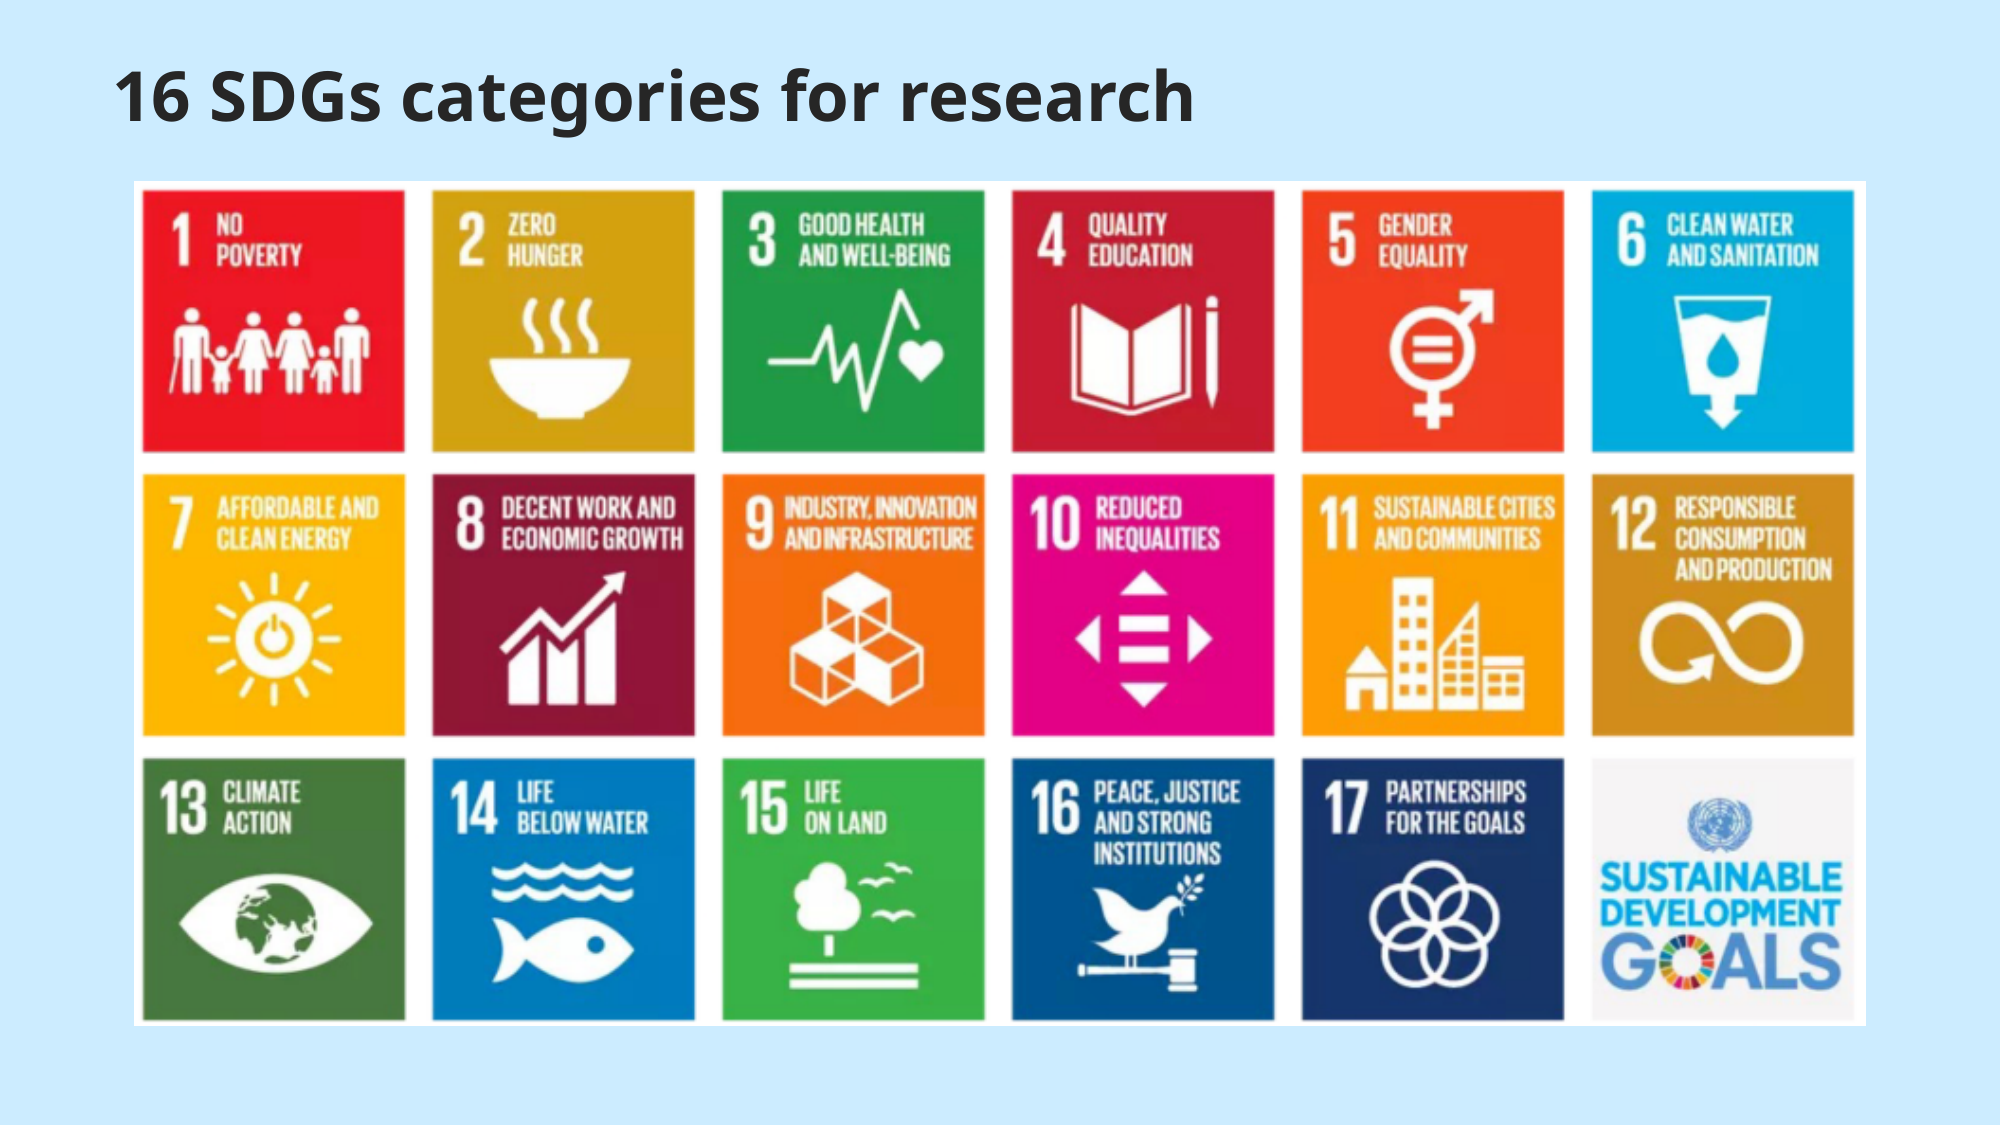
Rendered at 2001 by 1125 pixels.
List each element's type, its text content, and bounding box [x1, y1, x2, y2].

title 16 SDGs categories for research [97, 53, 1825, 144]
picture [134, 181, 1866, 1026]
